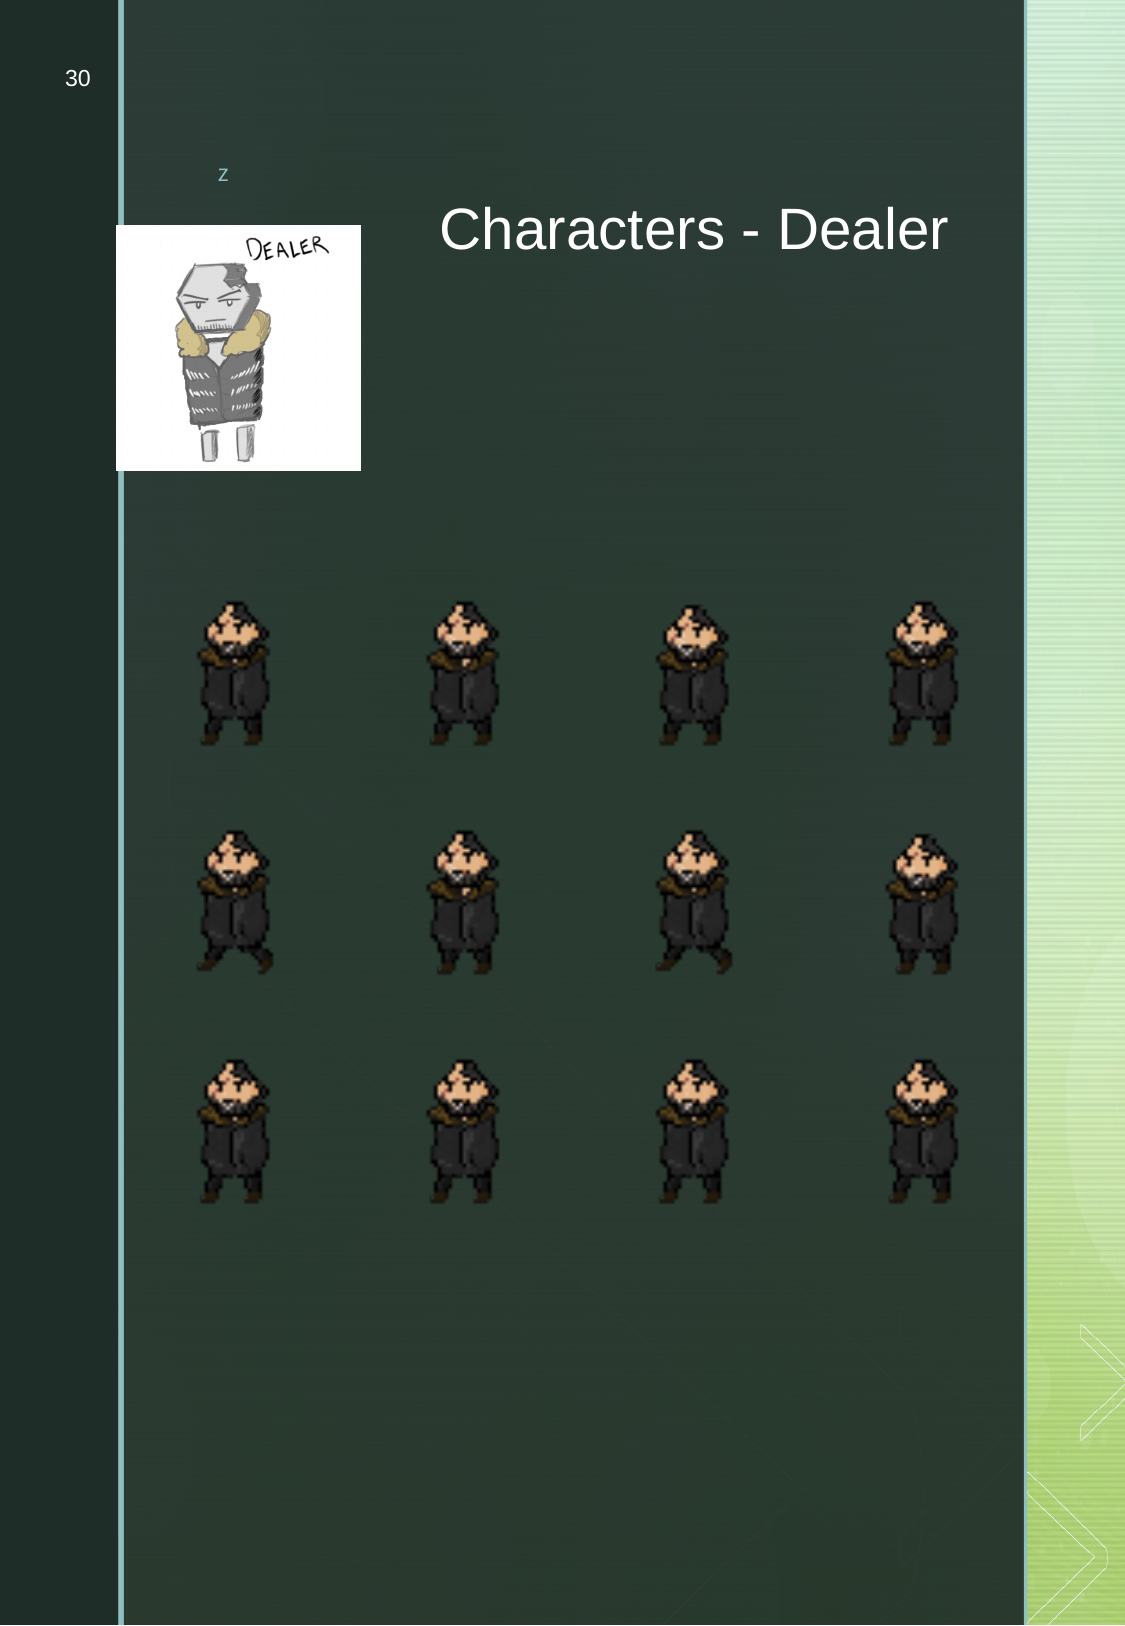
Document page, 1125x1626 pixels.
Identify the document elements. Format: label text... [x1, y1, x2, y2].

picture [115, 225, 362, 471]
slide_number 30 [19, 38, 99, 116]
picture [127, 0, 1125, 1625]
title Characters - Dealer [241, 191, 965, 447]
